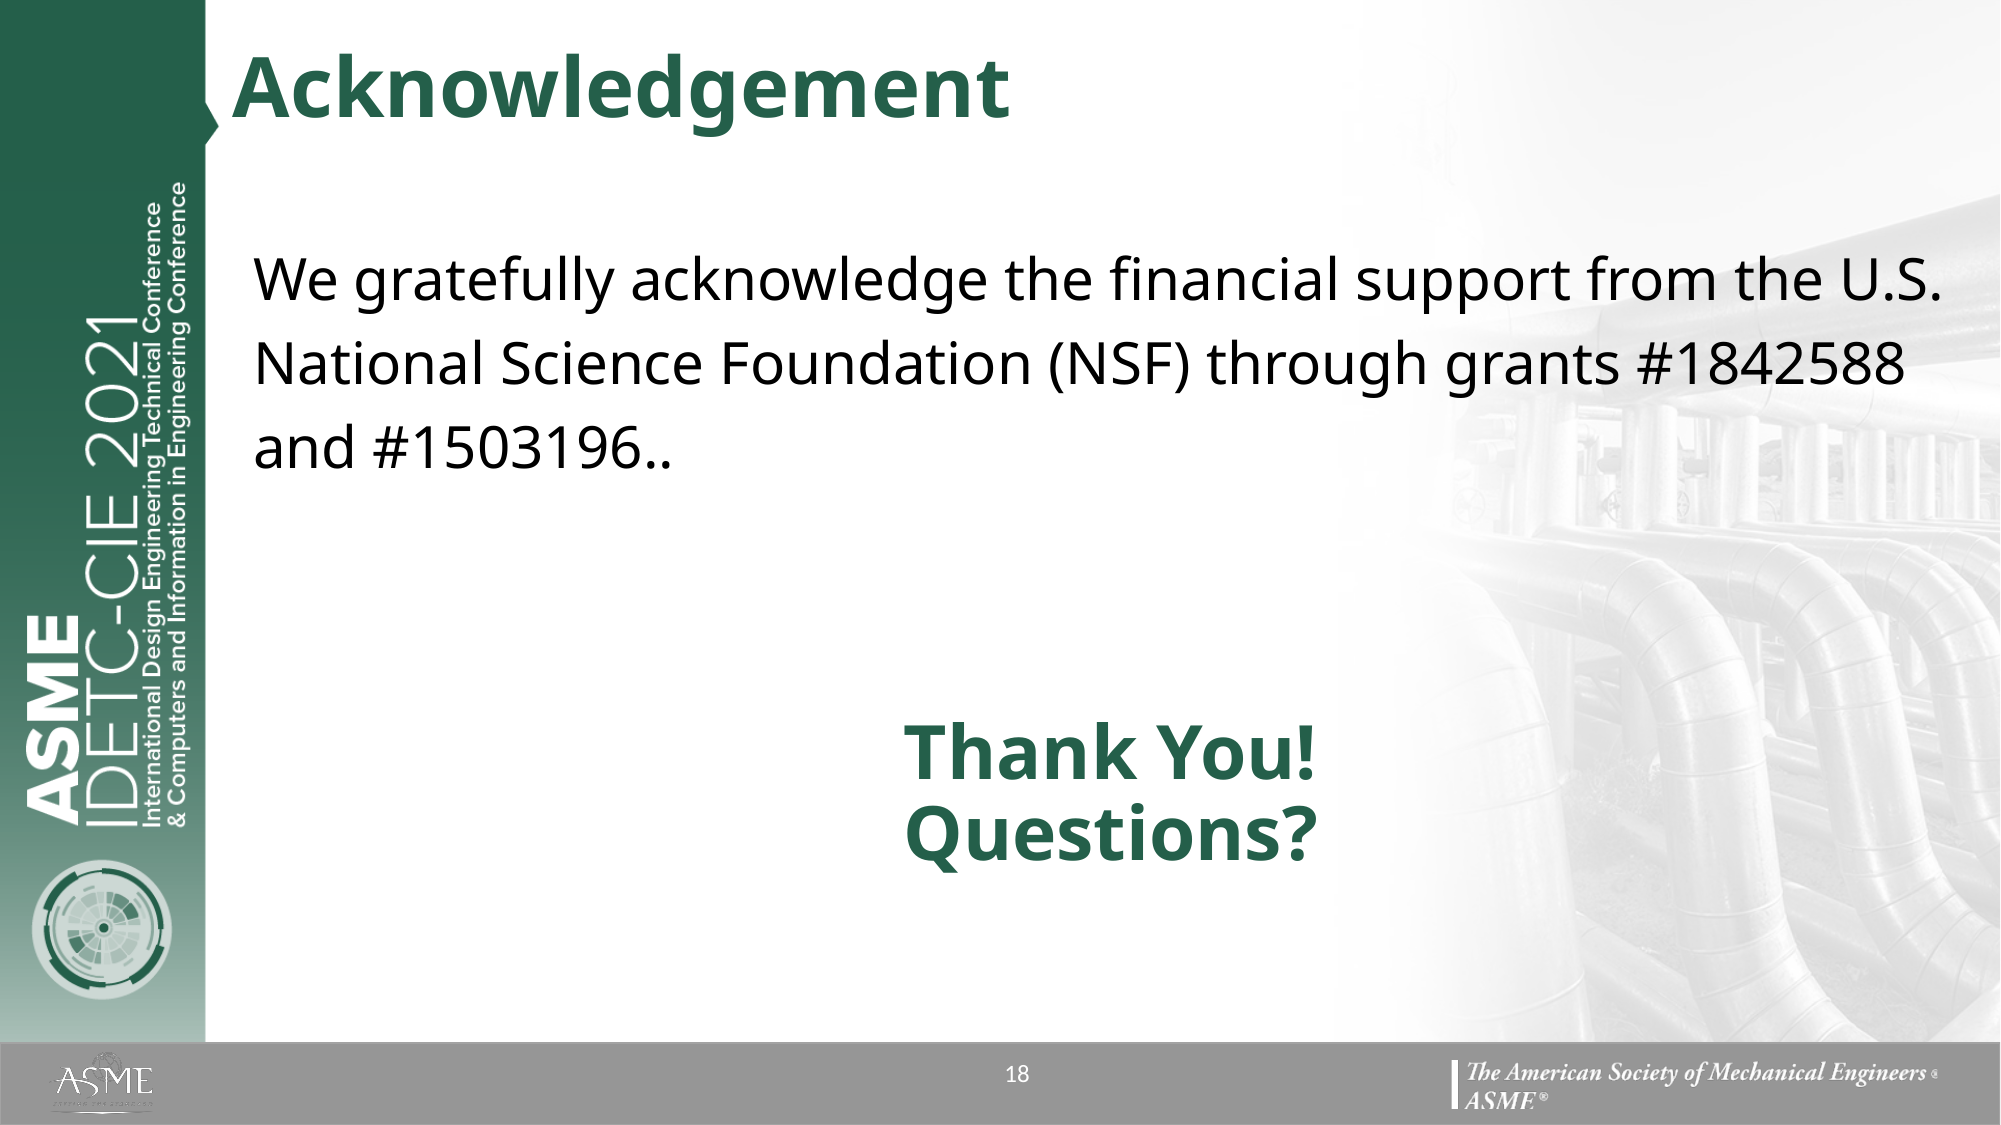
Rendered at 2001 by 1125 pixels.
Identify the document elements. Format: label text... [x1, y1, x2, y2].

text_box Acknowledgement [217, 49, 1793, 144]
picture [0, 0, 233, 1042]
slide_number 18 [594, 1042, 1045, 1103]
picture [49, 1052, 153, 1114]
text_box We gratefully acknowledge the financial support from the U.S. National Science Foundation (NSF) through grants #1842588 and #1503196.. [238, 220, 1983, 488]
text_box Thank You! Questions? [728, 696, 1493, 884]
